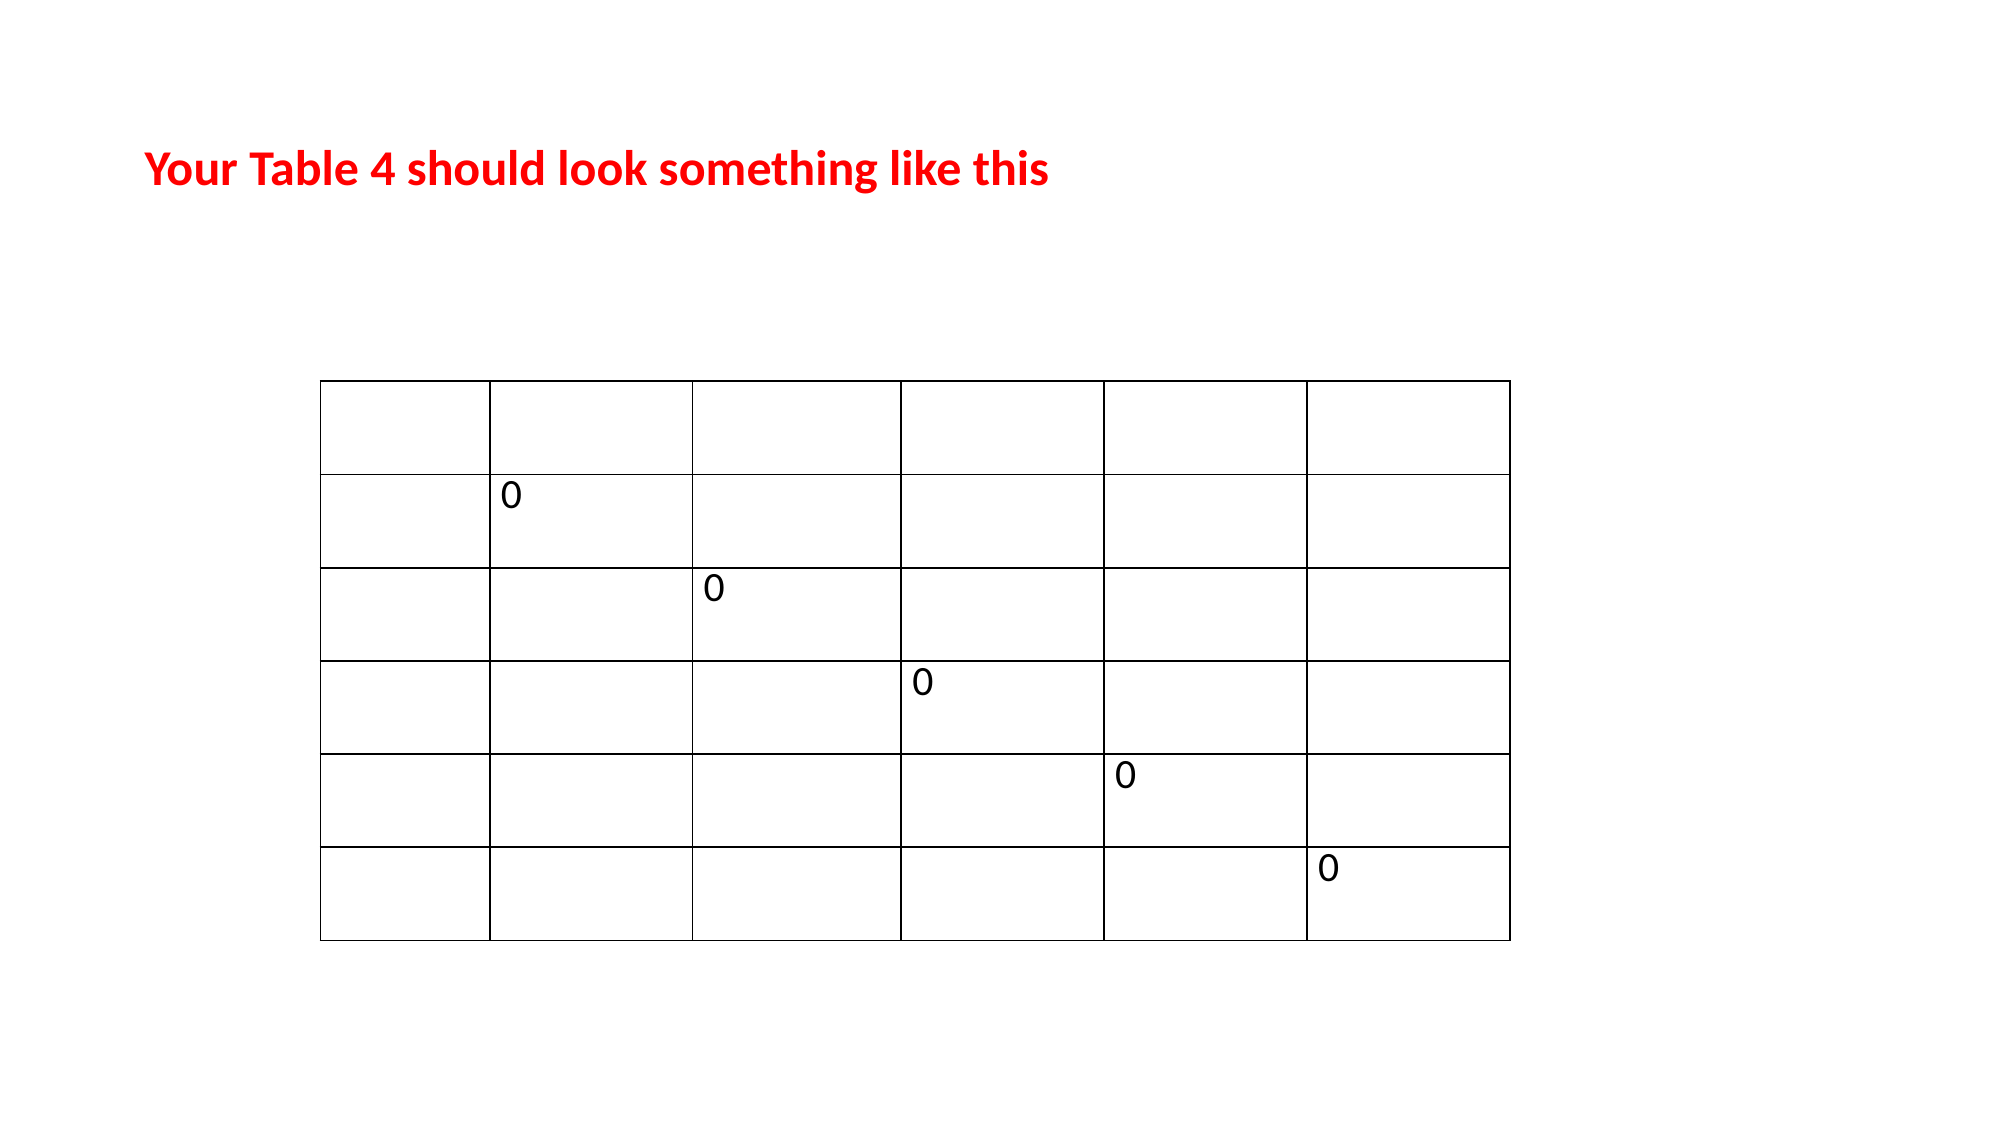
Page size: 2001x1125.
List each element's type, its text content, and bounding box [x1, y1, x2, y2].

table_header [321, 382, 489, 474]
table_cell [1105, 569, 1306, 660]
table_cell [902, 755, 1103, 846]
table_header [1105, 382, 1306, 474]
table_cell [693, 848, 900, 940]
table_cell [693, 755, 900, 846]
table_header [902, 382, 1103, 474]
table_cell [902, 848, 1103, 940]
table_cell [491, 755, 692, 846]
table_cell 0 [491, 475, 692, 567]
table_cell [902, 569, 1103, 660]
table_cell [1105, 475, 1306, 567]
table_cell [321, 662, 489, 753]
table_cell [491, 848, 692, 940]
table_cell [321, 569, 489, 660]
table_header [1308, 382, 1509, 474]
table_cell 0 [1308, 848, 1509, 940]
table_cell [1308, 475, 1509, 567]
table_cell [321, 755, 489, 846]
table_cell 0 [902, 662, 1103, 753]
table_cell [902, 475, 1103, 567]
text_box Your Table 4 should look something like this [129, 134, 1349, 204]
table_cell [321, 848, 489, 940]
table_header [491, 382, 692, 474]
table_cell [491, 569, 692, 660]
table_cell [321, 475, 489, 567]
table_cell 0 [693, 569, 900, 660]
table_cell [693, 475, 900, 567]
table_cell [1308, 569, 1509, 660]
table_cell [1105, 848, 1306, 940]
table_header [693, 382, 900, 474]
table_cell 0 [1105, 755, 1306, 846]
table_cell [491, 662, 692, 753]
table_cell [693, 662, 900, 753]
table_cell [1308, 662, 1509, 753]
table_cell [1308, 755, 1509, 846]
table_cell [1105, 662, 1306, 753]
